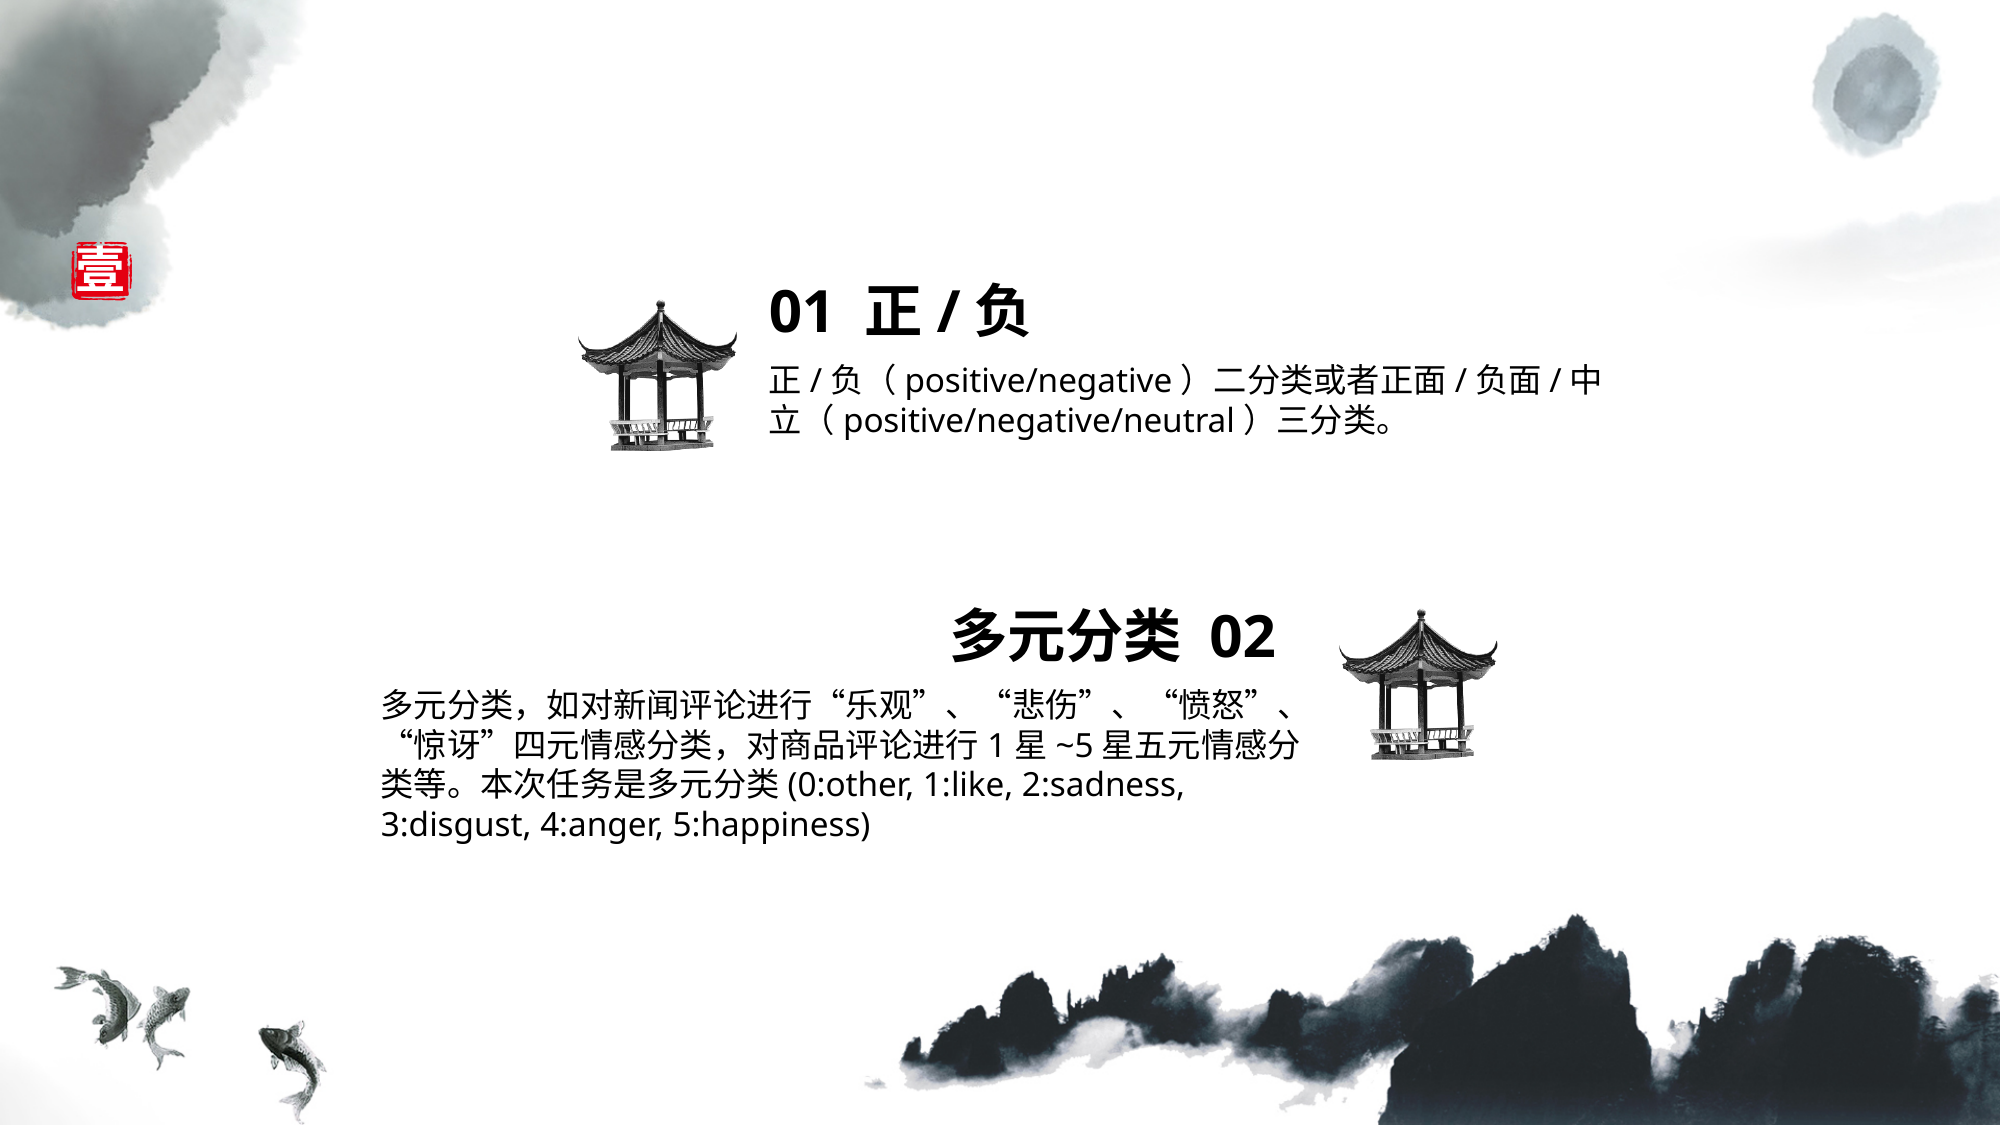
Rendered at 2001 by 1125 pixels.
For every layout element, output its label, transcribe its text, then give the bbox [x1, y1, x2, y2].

text_box 多元分类 02 [737, 592, 1291, 677]
text_box 多元分类，如对新闻评论进行“乐观”、“悲伤”、“愤怒”、“惊讶”四元情感分类，对商品评论进行1星~5星五元情感分类等。本次任务是多元分类(0:other, 1:like, 2:sadness, 3:disgust, 4:anger, 5:happiness) [366, 676, 1349, 851]
text_box 正/负（positive/negative）二分类或者正面/负面/中立（positive/negative/neutral）三分类。 [753, 352, 1640, 503]
text_box 01 正/负 [789, 267, 1677, 352]
picture [0, 0, 2000, 1125]
